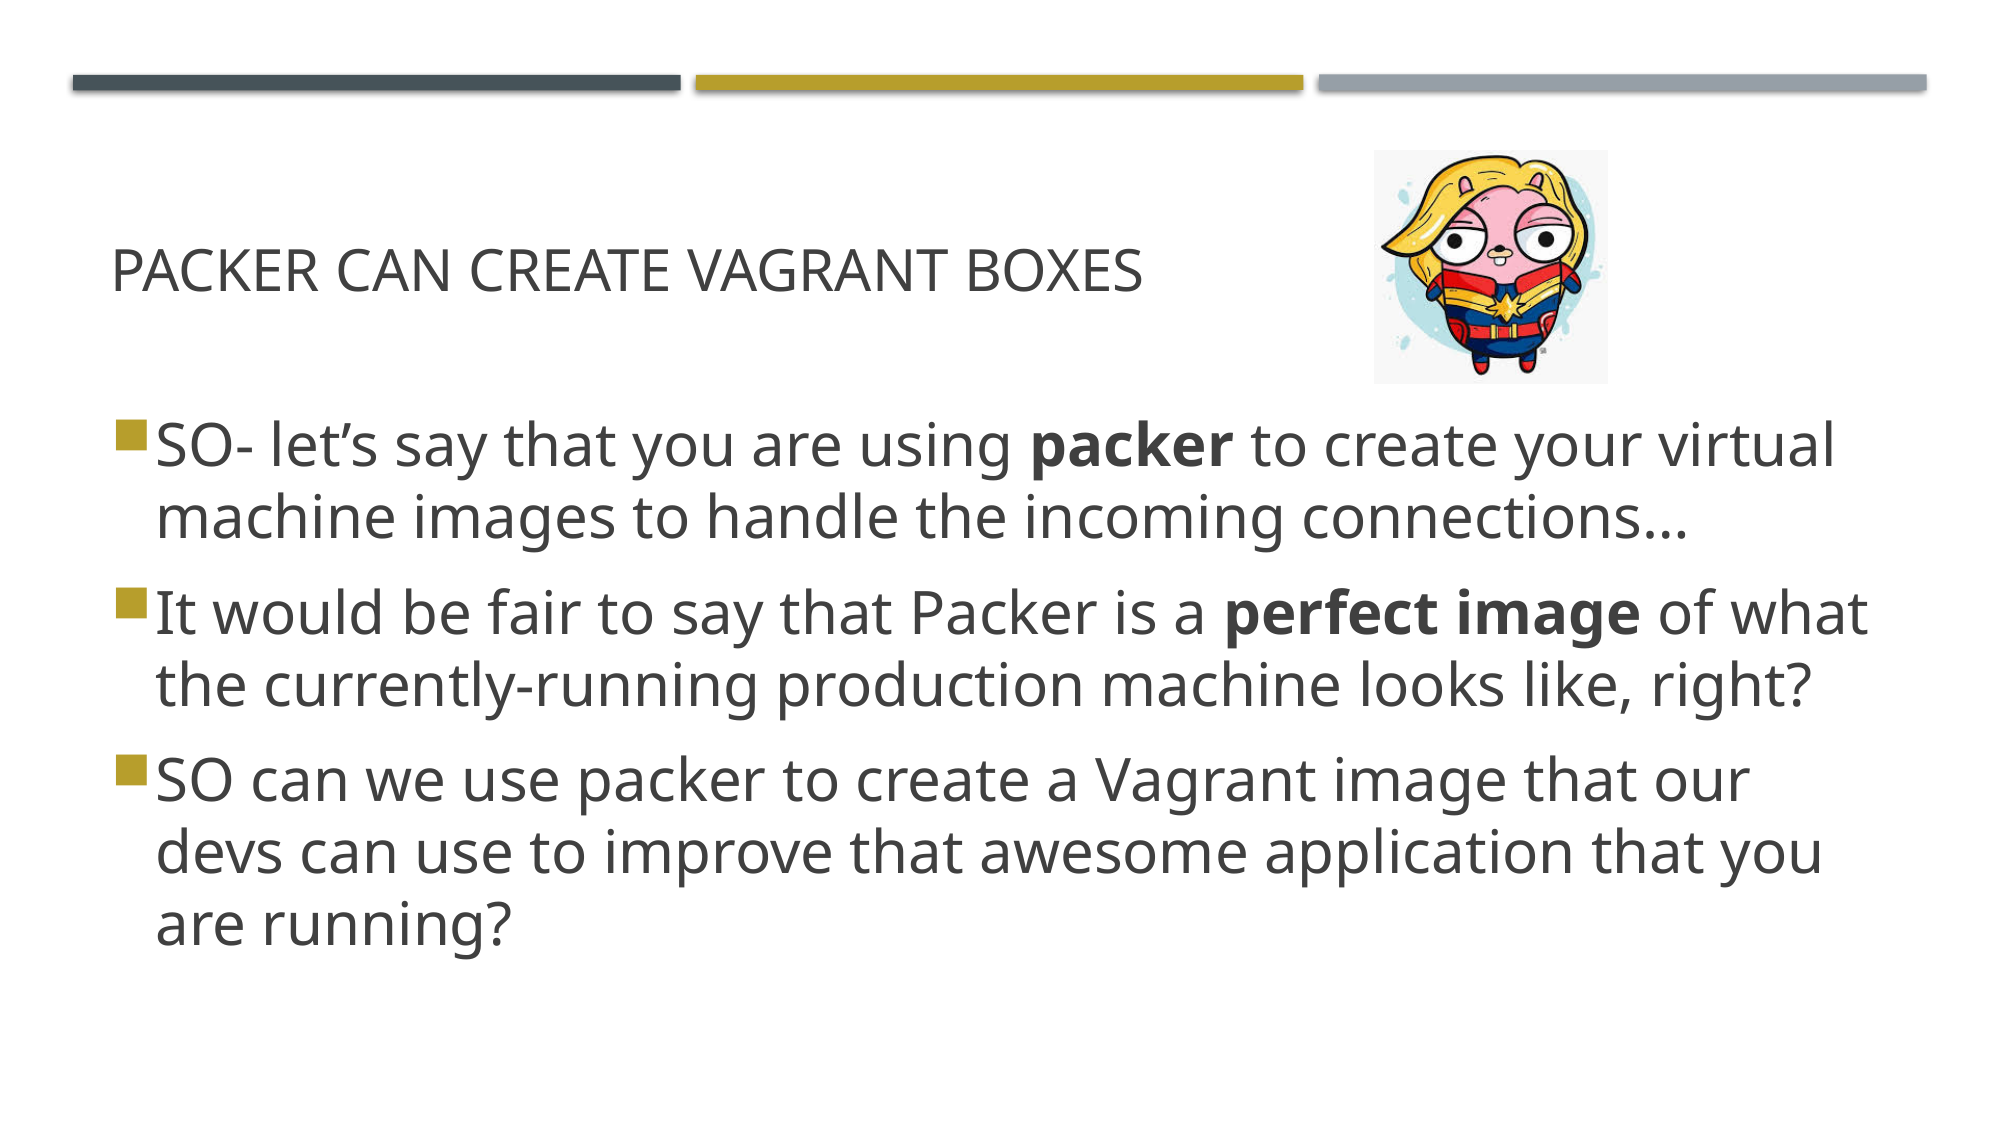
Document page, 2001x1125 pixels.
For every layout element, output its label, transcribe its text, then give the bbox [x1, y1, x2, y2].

title Packer can create vagrant boxes [95, 115, 1905, 311]
picture [1374, 150, 1609, 385]
list SO- let’s say that you are using packer to create your virtual machine images to handle the incoming connections… It would be fair to say that Packer is a perfect image of what the currently-running production machine looks like, right? SO can we use packer to create a Vagrant image that our devs can use to improve that awesome application that you are running? [95, 383, 1905, 981]
